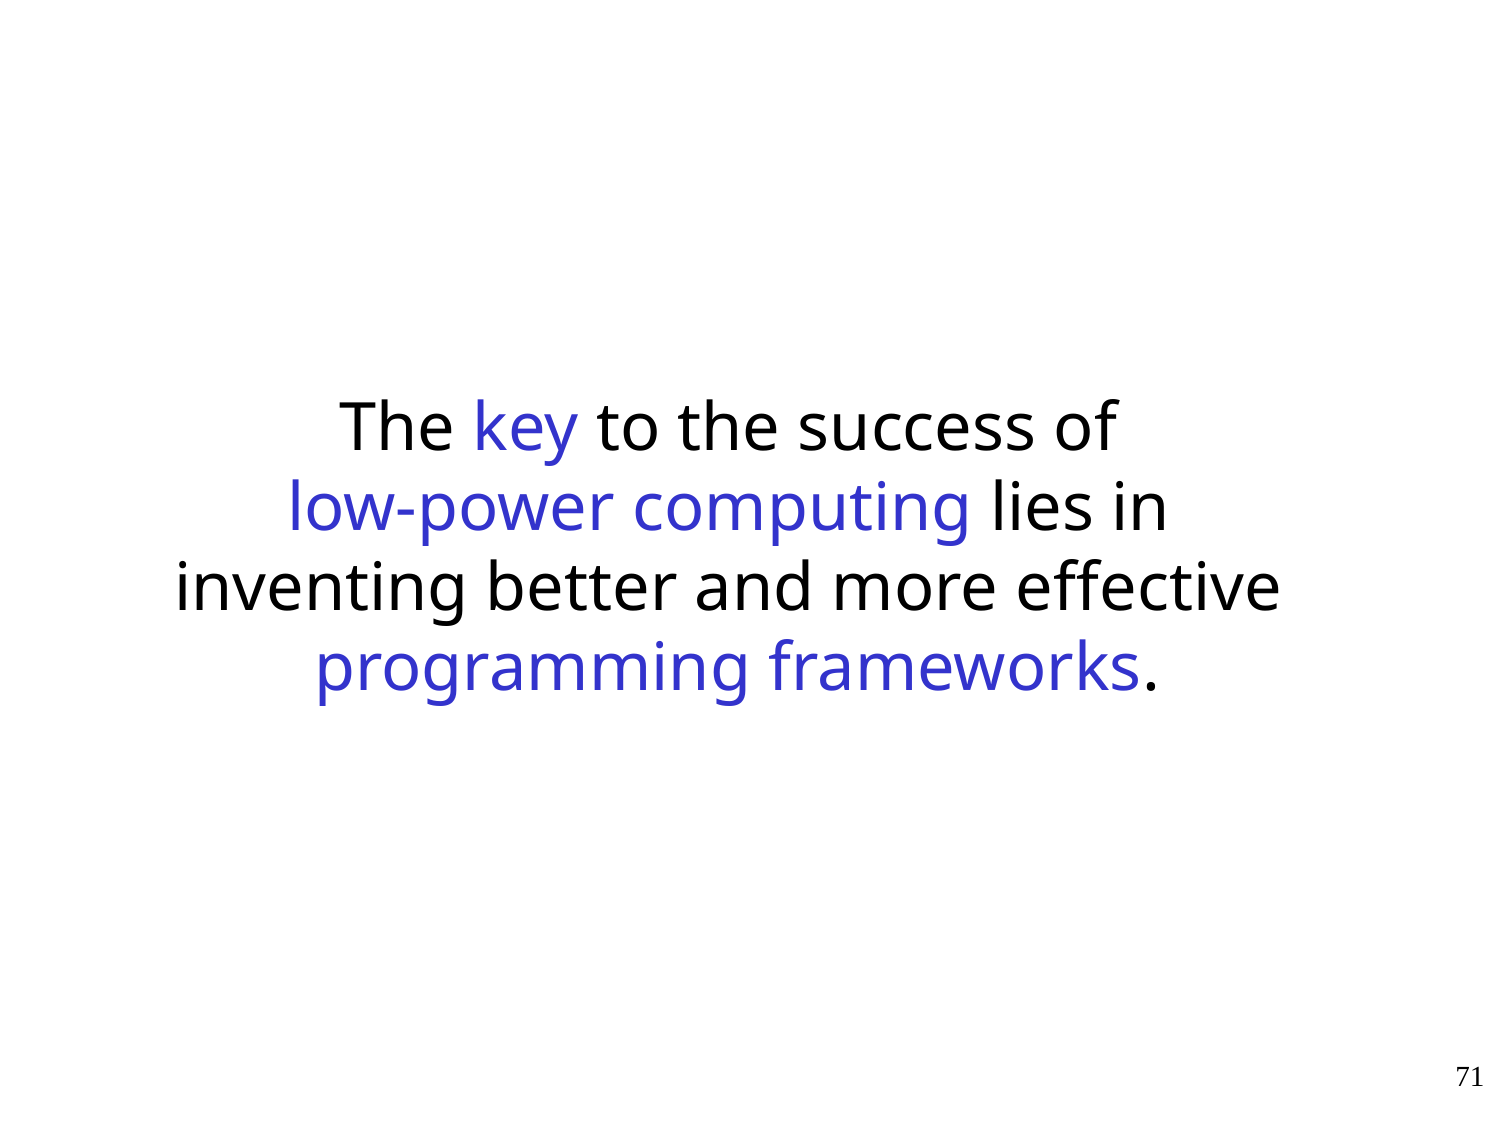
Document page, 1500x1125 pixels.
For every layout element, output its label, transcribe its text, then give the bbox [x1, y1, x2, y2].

title The key to the success of low-power computing lies in inventing better and more effective programming frameworks. [99, 450, 1375, 638]
slide_number 71 [1187, 1049, 1500, 1125]
